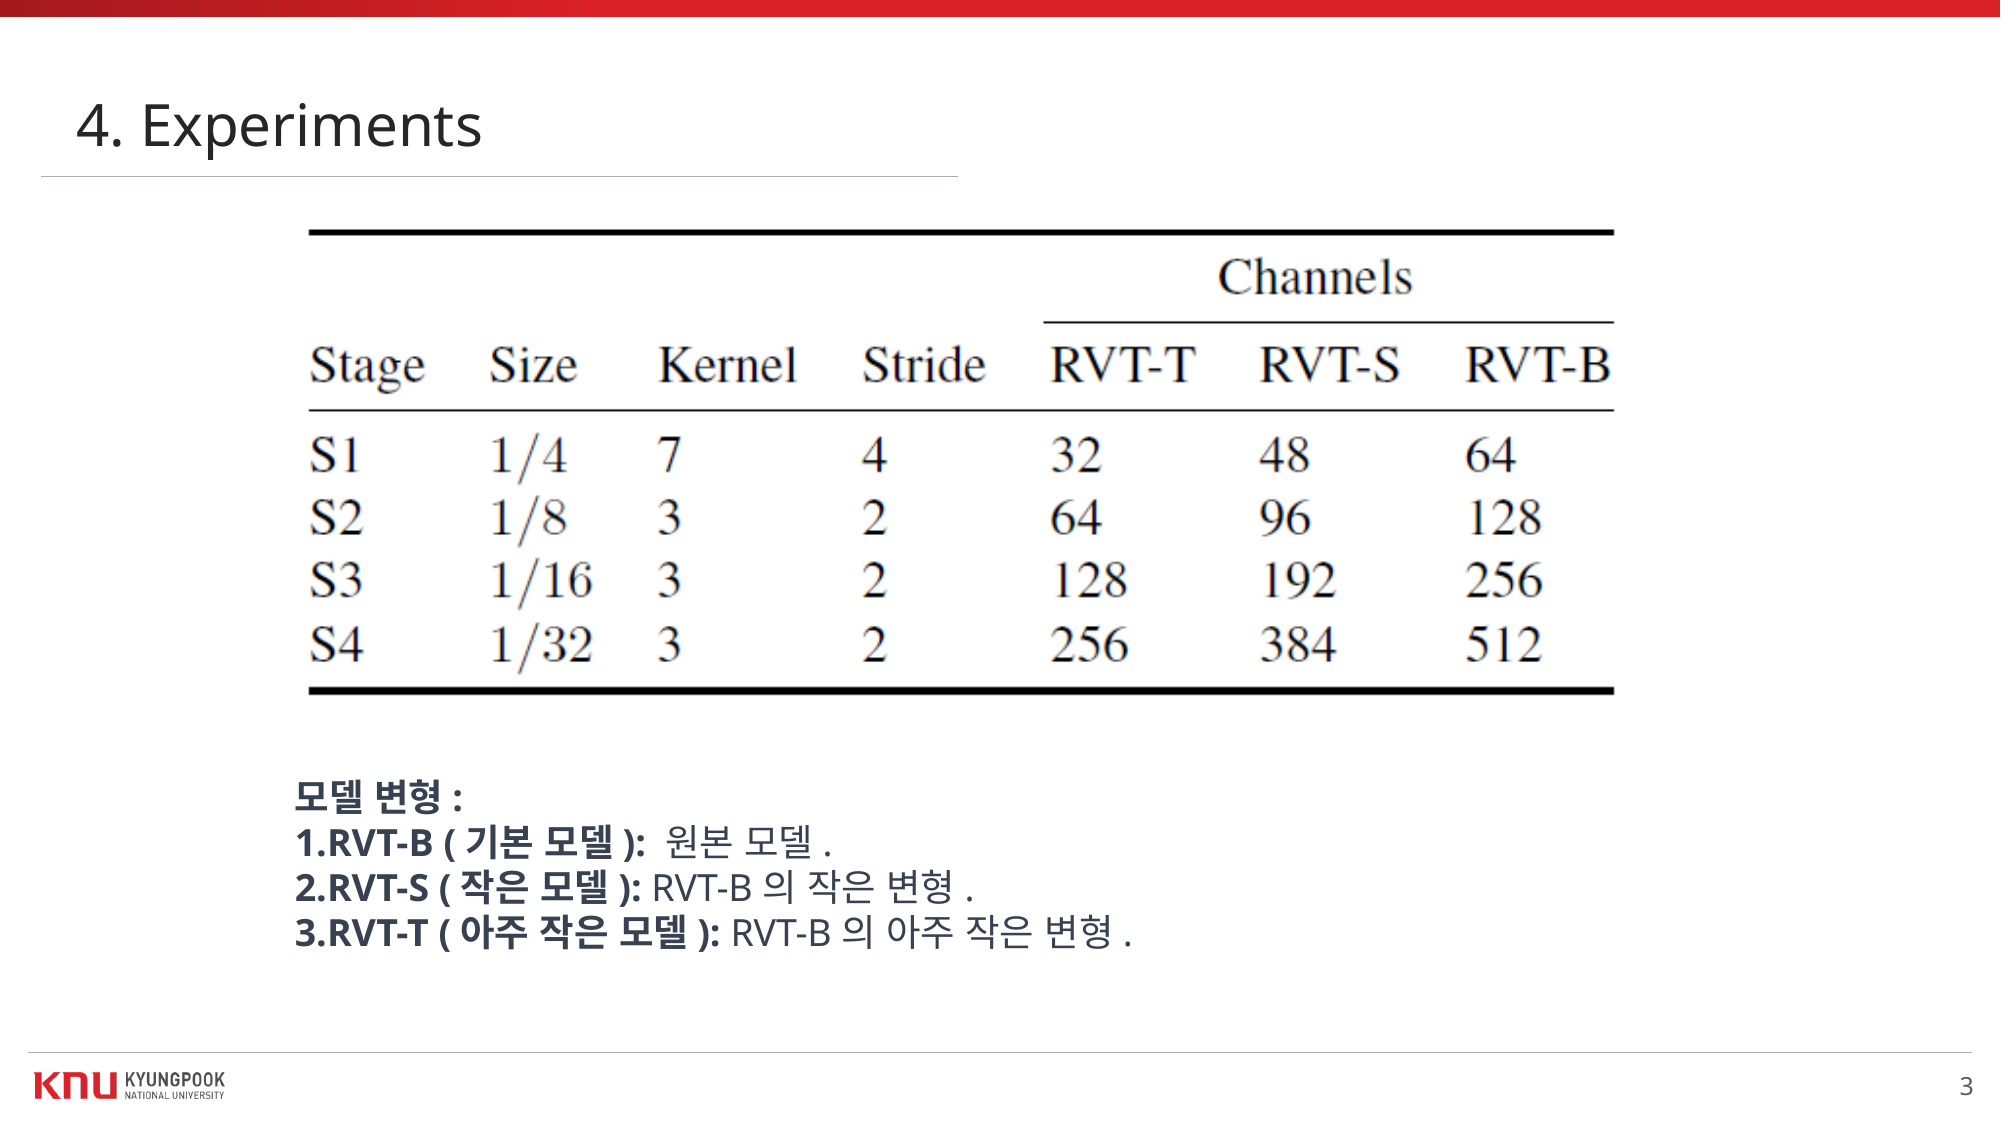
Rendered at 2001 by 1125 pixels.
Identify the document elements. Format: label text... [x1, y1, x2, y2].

picture [241, 187, 1636, 709]
text_box 4. Experiments [61, 80, 993, 166]
picture [33, 1072, 225, 1099]
text_box 3 [1748, 1063, 1989, 1108]
text_box 모델 변형: RVT-B (기본 모델): 원본 모델. RVT-S (작은 모델): RVT-B의 작은 변형. RVT-T (아주 작은 모델): RVT-B의 아주 작은 변형. [280, 767, 1636, 962]
